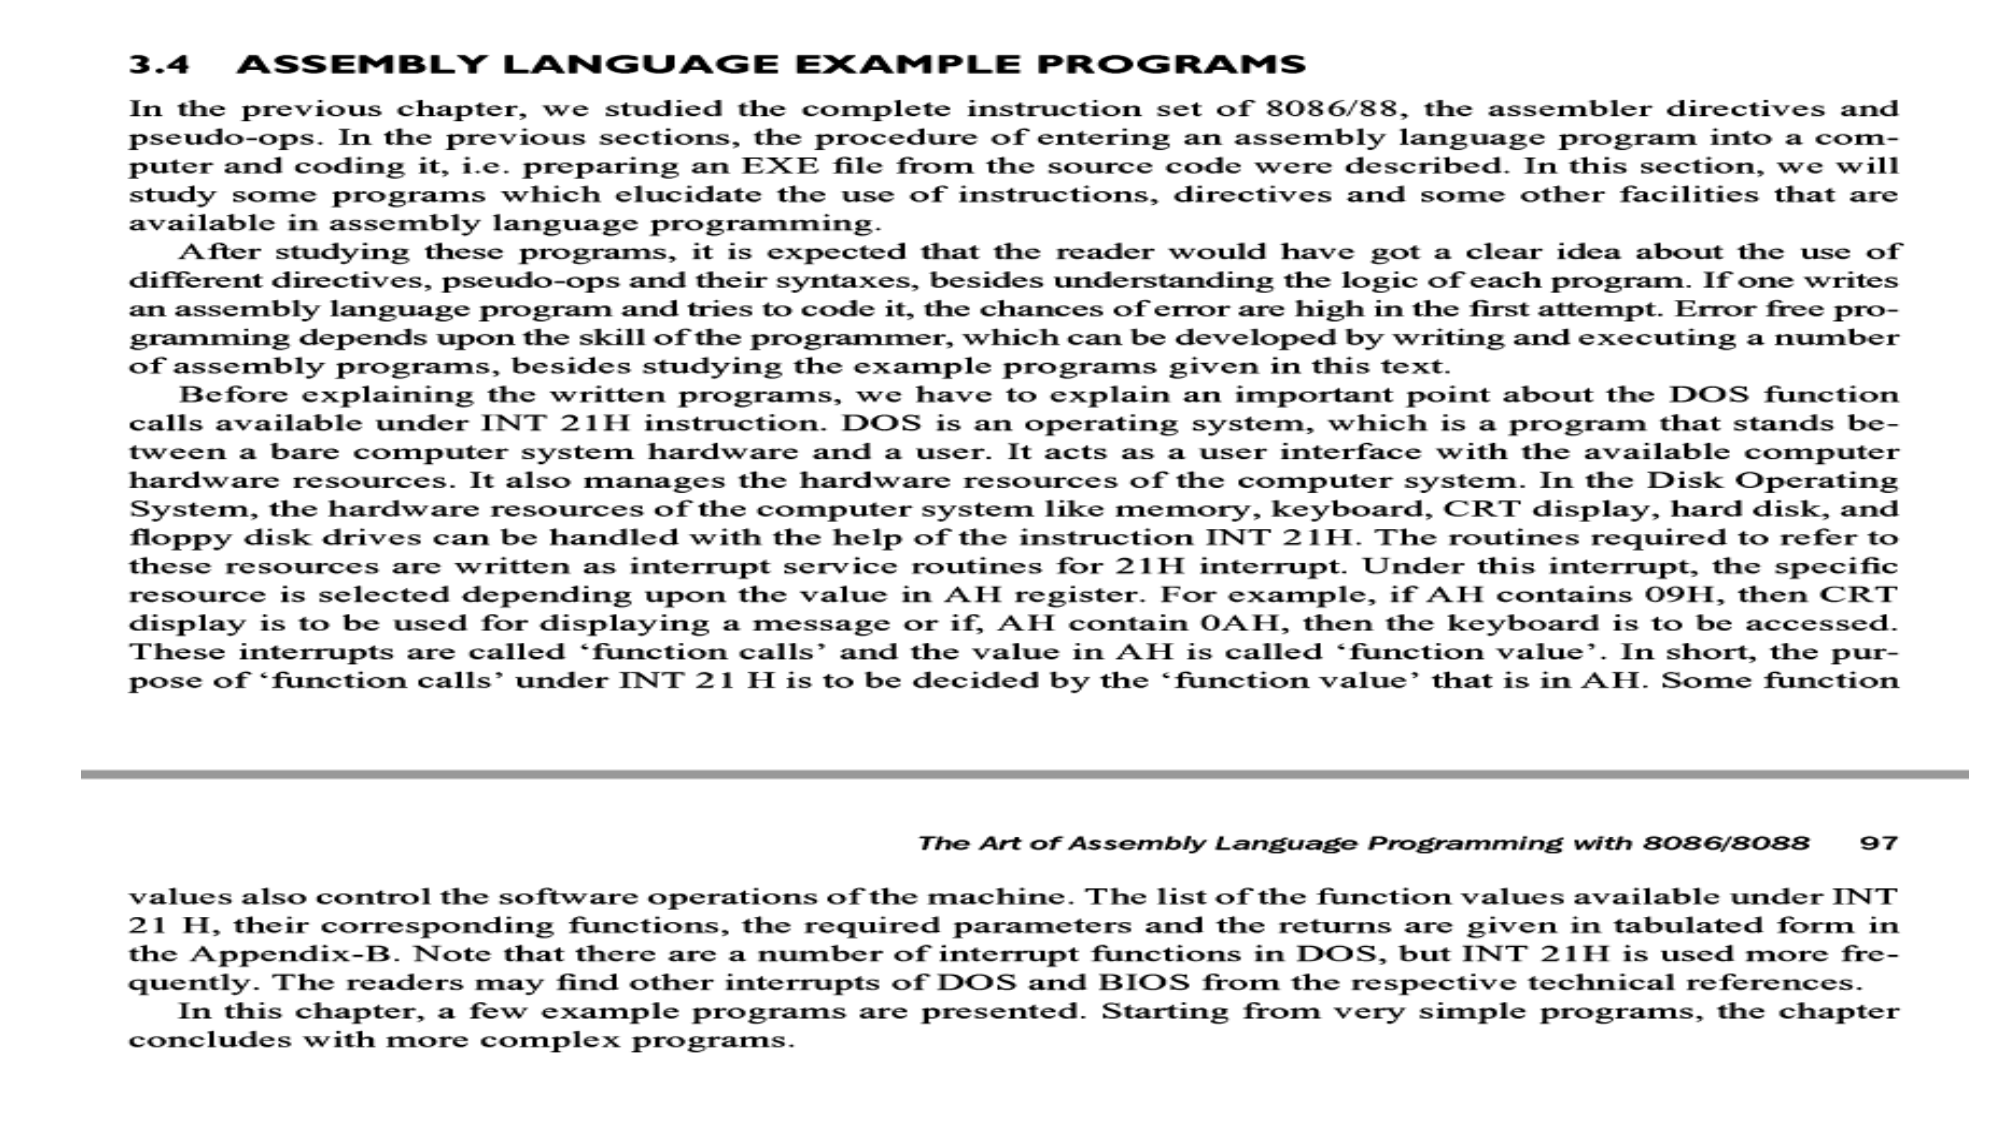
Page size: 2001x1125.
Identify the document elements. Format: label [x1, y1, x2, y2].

picture [81, 45, 1969, 1080]
